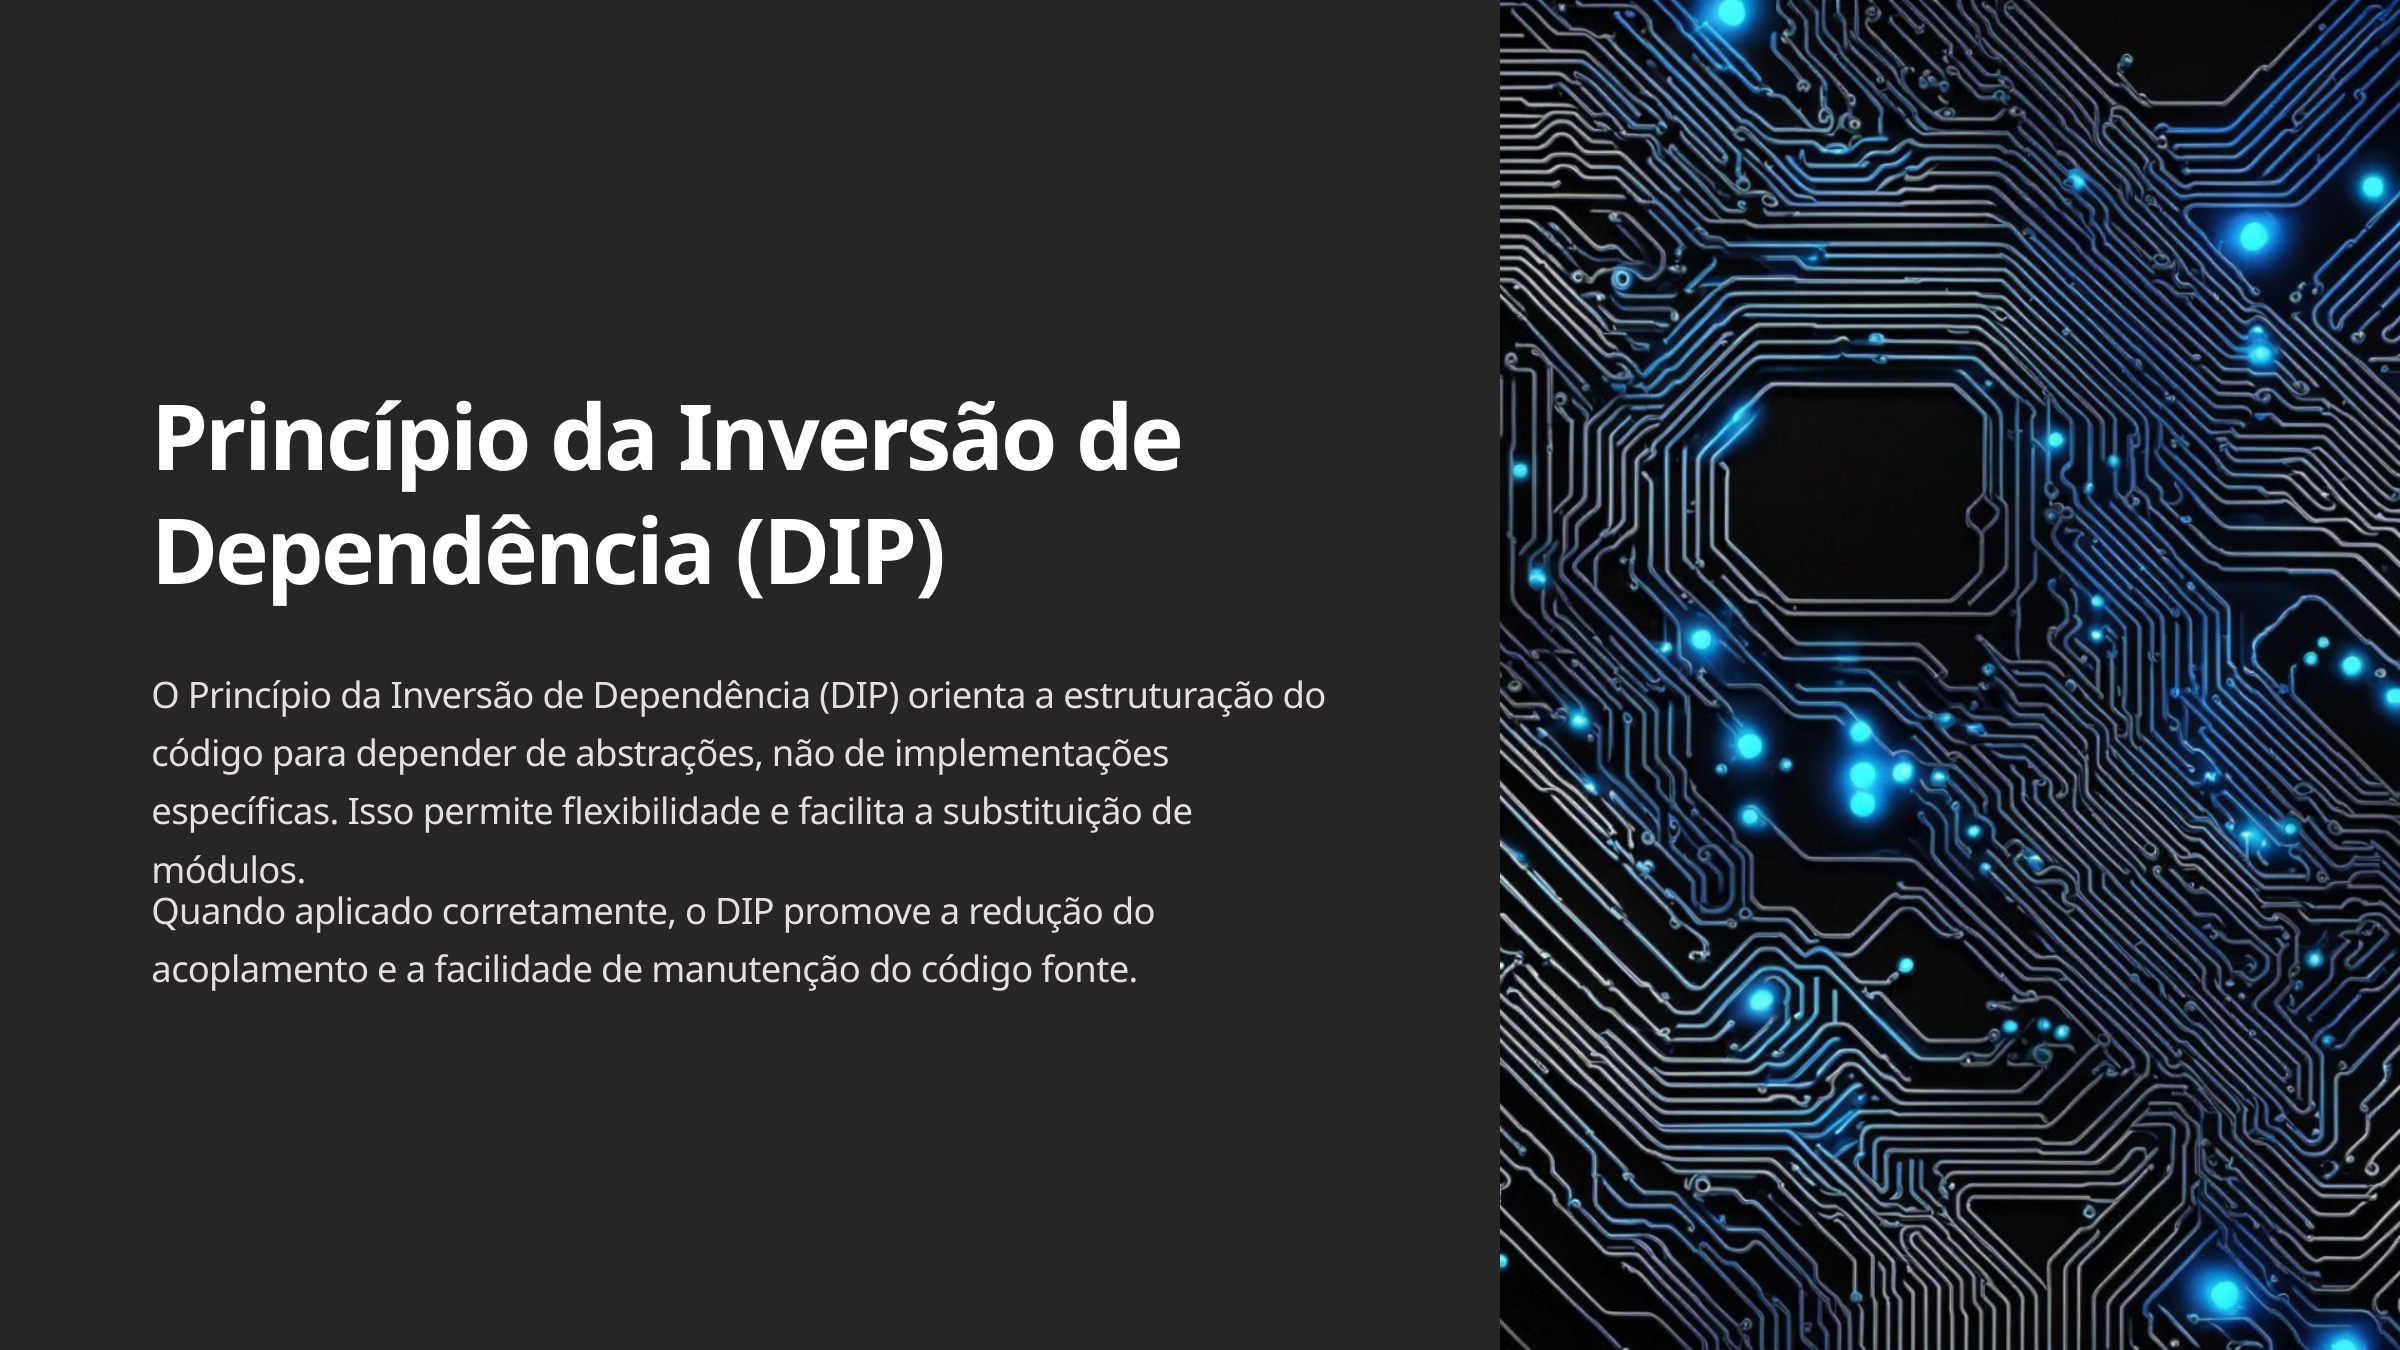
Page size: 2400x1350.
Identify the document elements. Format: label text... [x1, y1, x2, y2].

text_box Princípio da Inversão de Dependência (DIP) [136, 367, 1364, 596]
text_box [0, 0, 1499, 1350]
text_box O Princípio da Inversão de Dependência (DIP) orienta a estruturação do código para depender de abstrações, não de implementações específicas. Isso permite flexibilidade e facilita a substituição de módulos. [136, 649, 1364, 825]
picture [1499, 0, 2400, 1350]
text_box Quando aplicado corretamente, o DIP promove a redução do acoplamento e a facilidade de manutenção do código fonte. [136, 865, 1364, 983]
